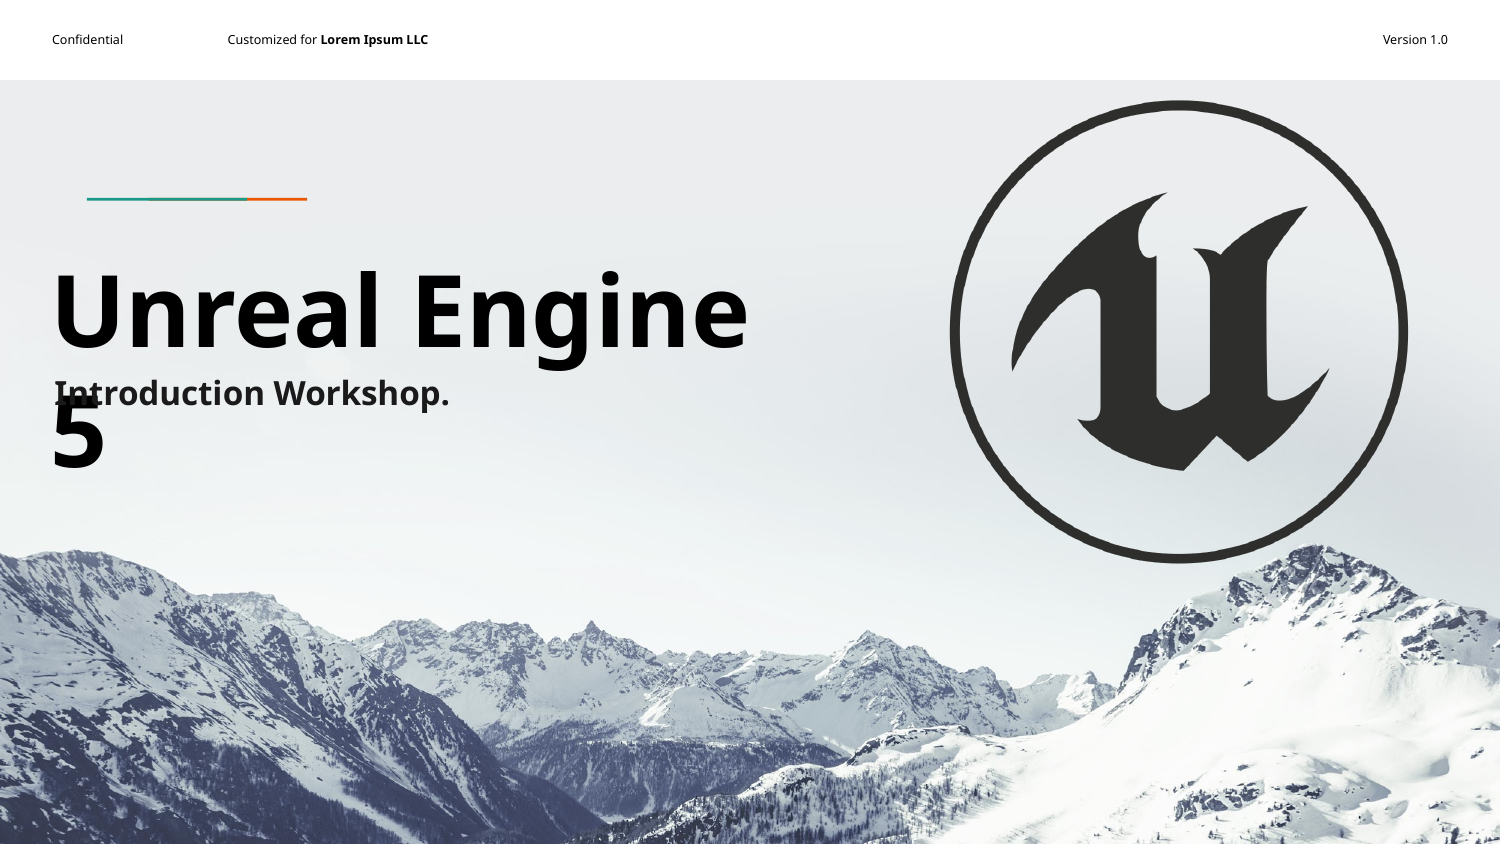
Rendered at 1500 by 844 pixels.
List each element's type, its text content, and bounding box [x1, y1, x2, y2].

title Unreal Engine 5 [34, 232, 847, 384]
subtitle Introduction Workshop. [39, 356, 842, 446]
picture [0, 80, 1500, 844]
